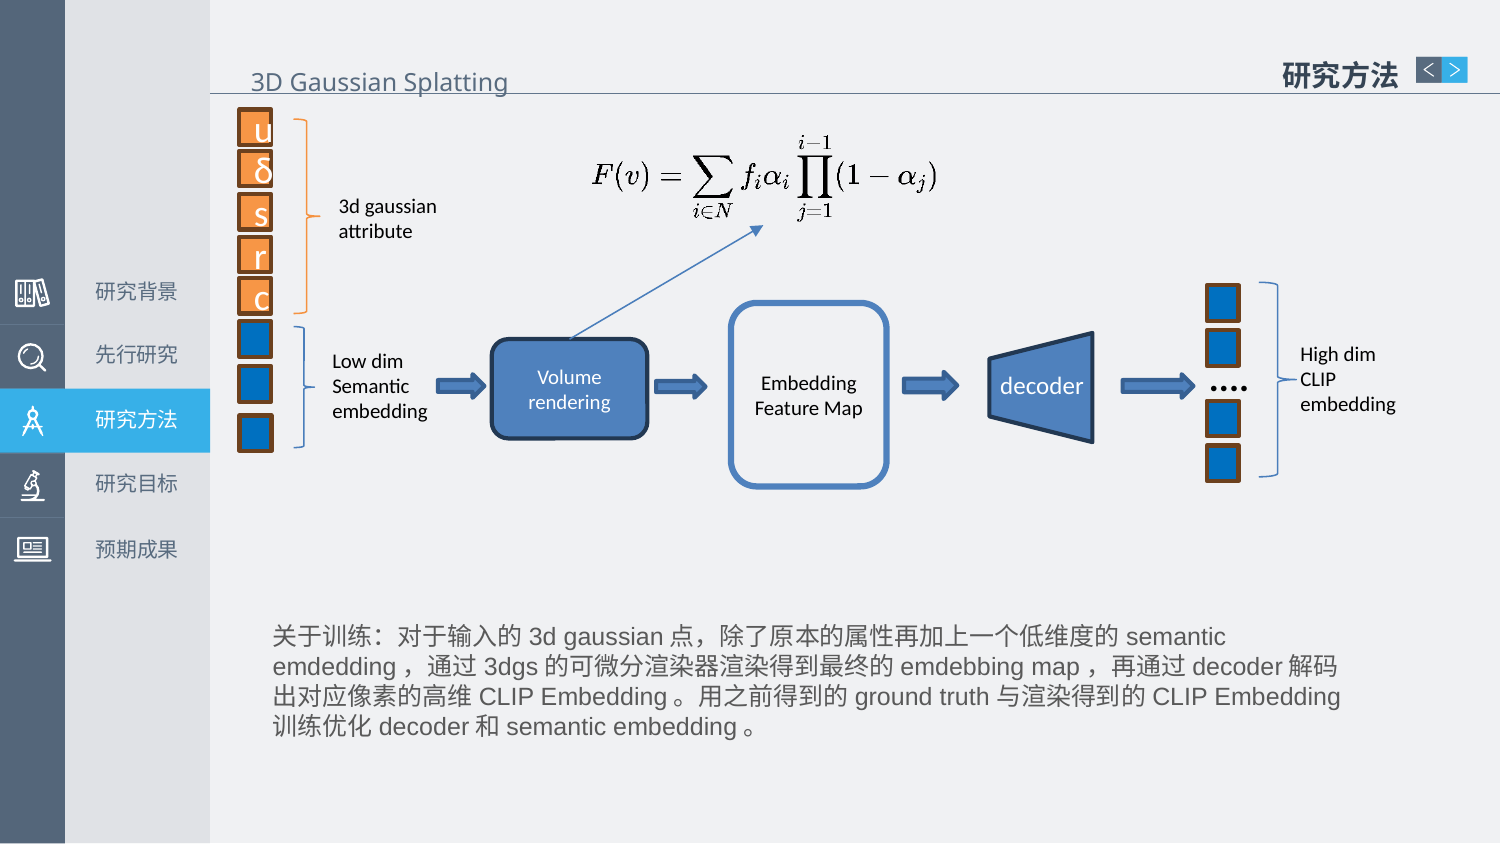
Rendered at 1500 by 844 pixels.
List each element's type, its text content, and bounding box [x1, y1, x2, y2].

text_box 研究方法 [962, 40, 1400, 93]
text_box 关于训练：对于输入的3d gaussian点，除了原本的属性再加上一个低维度的semantic emdedding，通过3dgs的可微分渲染器渲染得到最终的emdebbing map，再通过decoder解码出对应像素的高维CLIP Embedding。用之前得到的ground truth与渲染得到的CLIP Embedding训练优化decoder和semantic embedding。 [257, 613, 1361, 797]
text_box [1415, 56, 1440, 83]
text_box [1205, 443, 1241, 483]
text_box c [237, 276, 273, 316]
text_box [237, 364, 273, 404]
text_box [293, 325, 316, 449]
text_box 预期成果 [80, 529, 194, 569]
text_box [987, 407, 1095, 445]
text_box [1441, 56, 1468, 83]
text_box [15, 278, 50, 308]
text_box High dim CLIP embedding [1285, 333, 1414, 423]
text_box [1205, 283, 1241, 323]
picture [587, 130, 940, 226]
text_box decoder [985, 361, 1100, 407]
text_box [901, 369, 960, 401]
text_box 研究背景 [80, 271, 194, 311]
text_box r [237, 235, 273, 274]
text_box Volume rendering [489, 336, 650, 441]
text_box [1205, 399, 1241, 438]
text_box [293, 118, 321, 315]
text_box [1120, 372, 1196, 400]
text_box [1205, 328, 1241, 368]
text_box [20, 470, 46, 502]
text_box [987, 330, 1095, 361]
text_box u [237, 107, 273, 147]
text_box [237, 413, 274, 453]
text_box [17, 343, 47, 372]
text_box [22, 405, 44, 437]
text_box 研究目标 [80, 463, 194, 503]
text_box [237, 319, 273, 359]
text_box Low dim Semantic embedding [317, 340, 448, 431]
text_box 3D Gaussian Splatting [236, 59, 853, 104]
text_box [569, 224, 764, 340]
text_box δ [237, 149, 273, 188]
text_box [13, 536, 52, 562]
text_box .... [1186, 357, 1258, 441]
text_box [654, 373, 708, 400]
text_box [448, 372, 487, 400]
text_box 研究方法 [80, 399, 194, 439]
text_box s [237, 192, 273, 232]
text_box [0, 386, 212, 455]
text_box 3d gaussian attribute [323, 185, 465, 250]
text_box 先行研究 [80, 334, 194, 374]
text_box Embedding Feature Map [727, 299, 890, 490]
text_box [1258, 281, 1285, 478]
